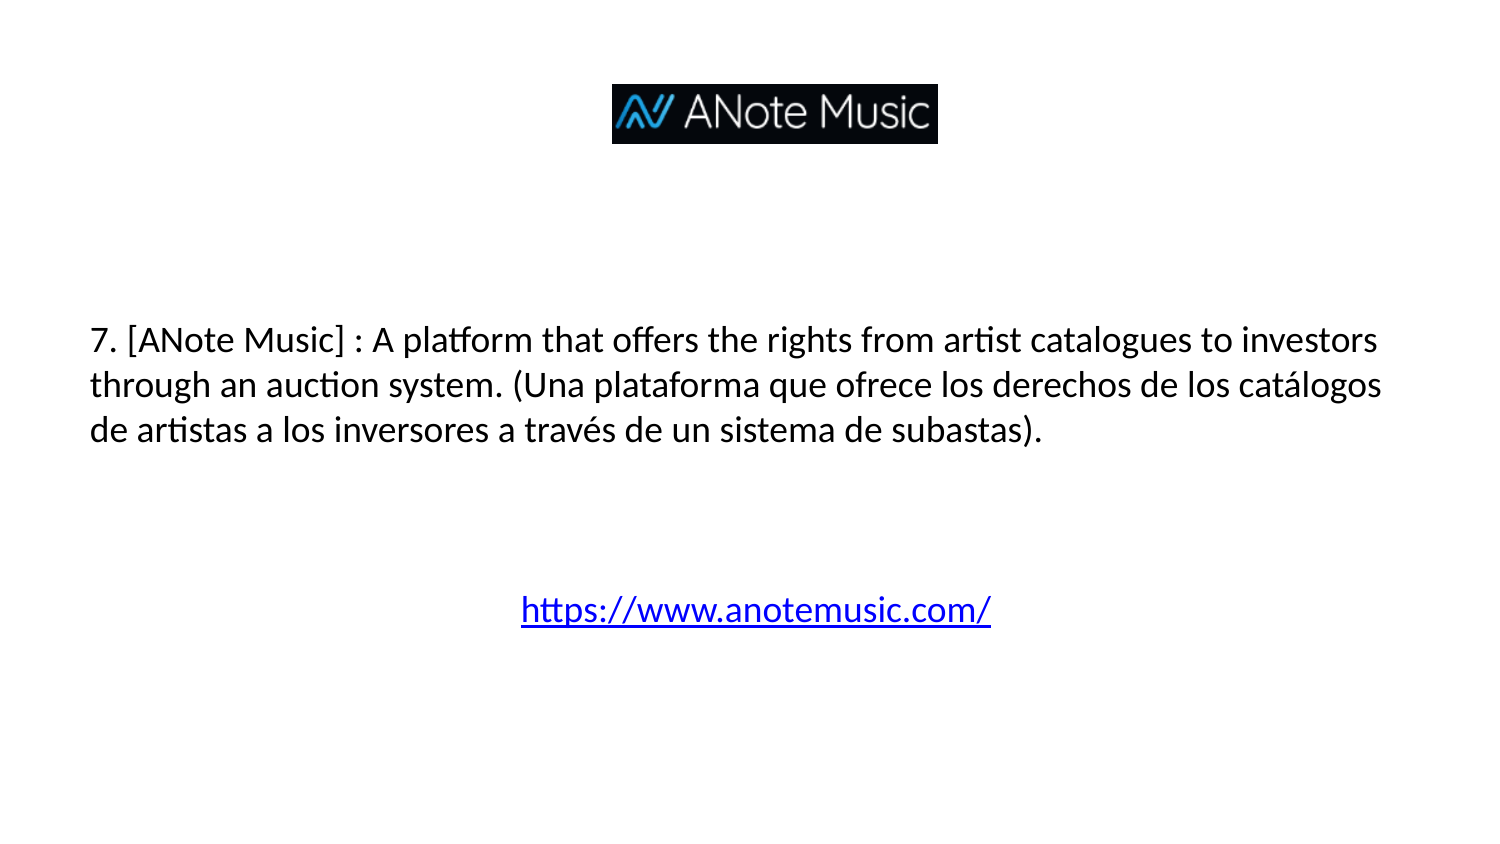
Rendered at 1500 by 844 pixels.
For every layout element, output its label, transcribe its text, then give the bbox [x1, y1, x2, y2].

text_box 7. [ANote Music] : A platform that offers the rights from artist catalogues to investors through an auction system. (Una plataforma que ofrece los derechos de los catálogos de artistas a los inversores a través de un sistema de subastas). https://www.anotemusic.com/ [74, 307, 1438, 638]
picture [612, 84, 938, 144]
